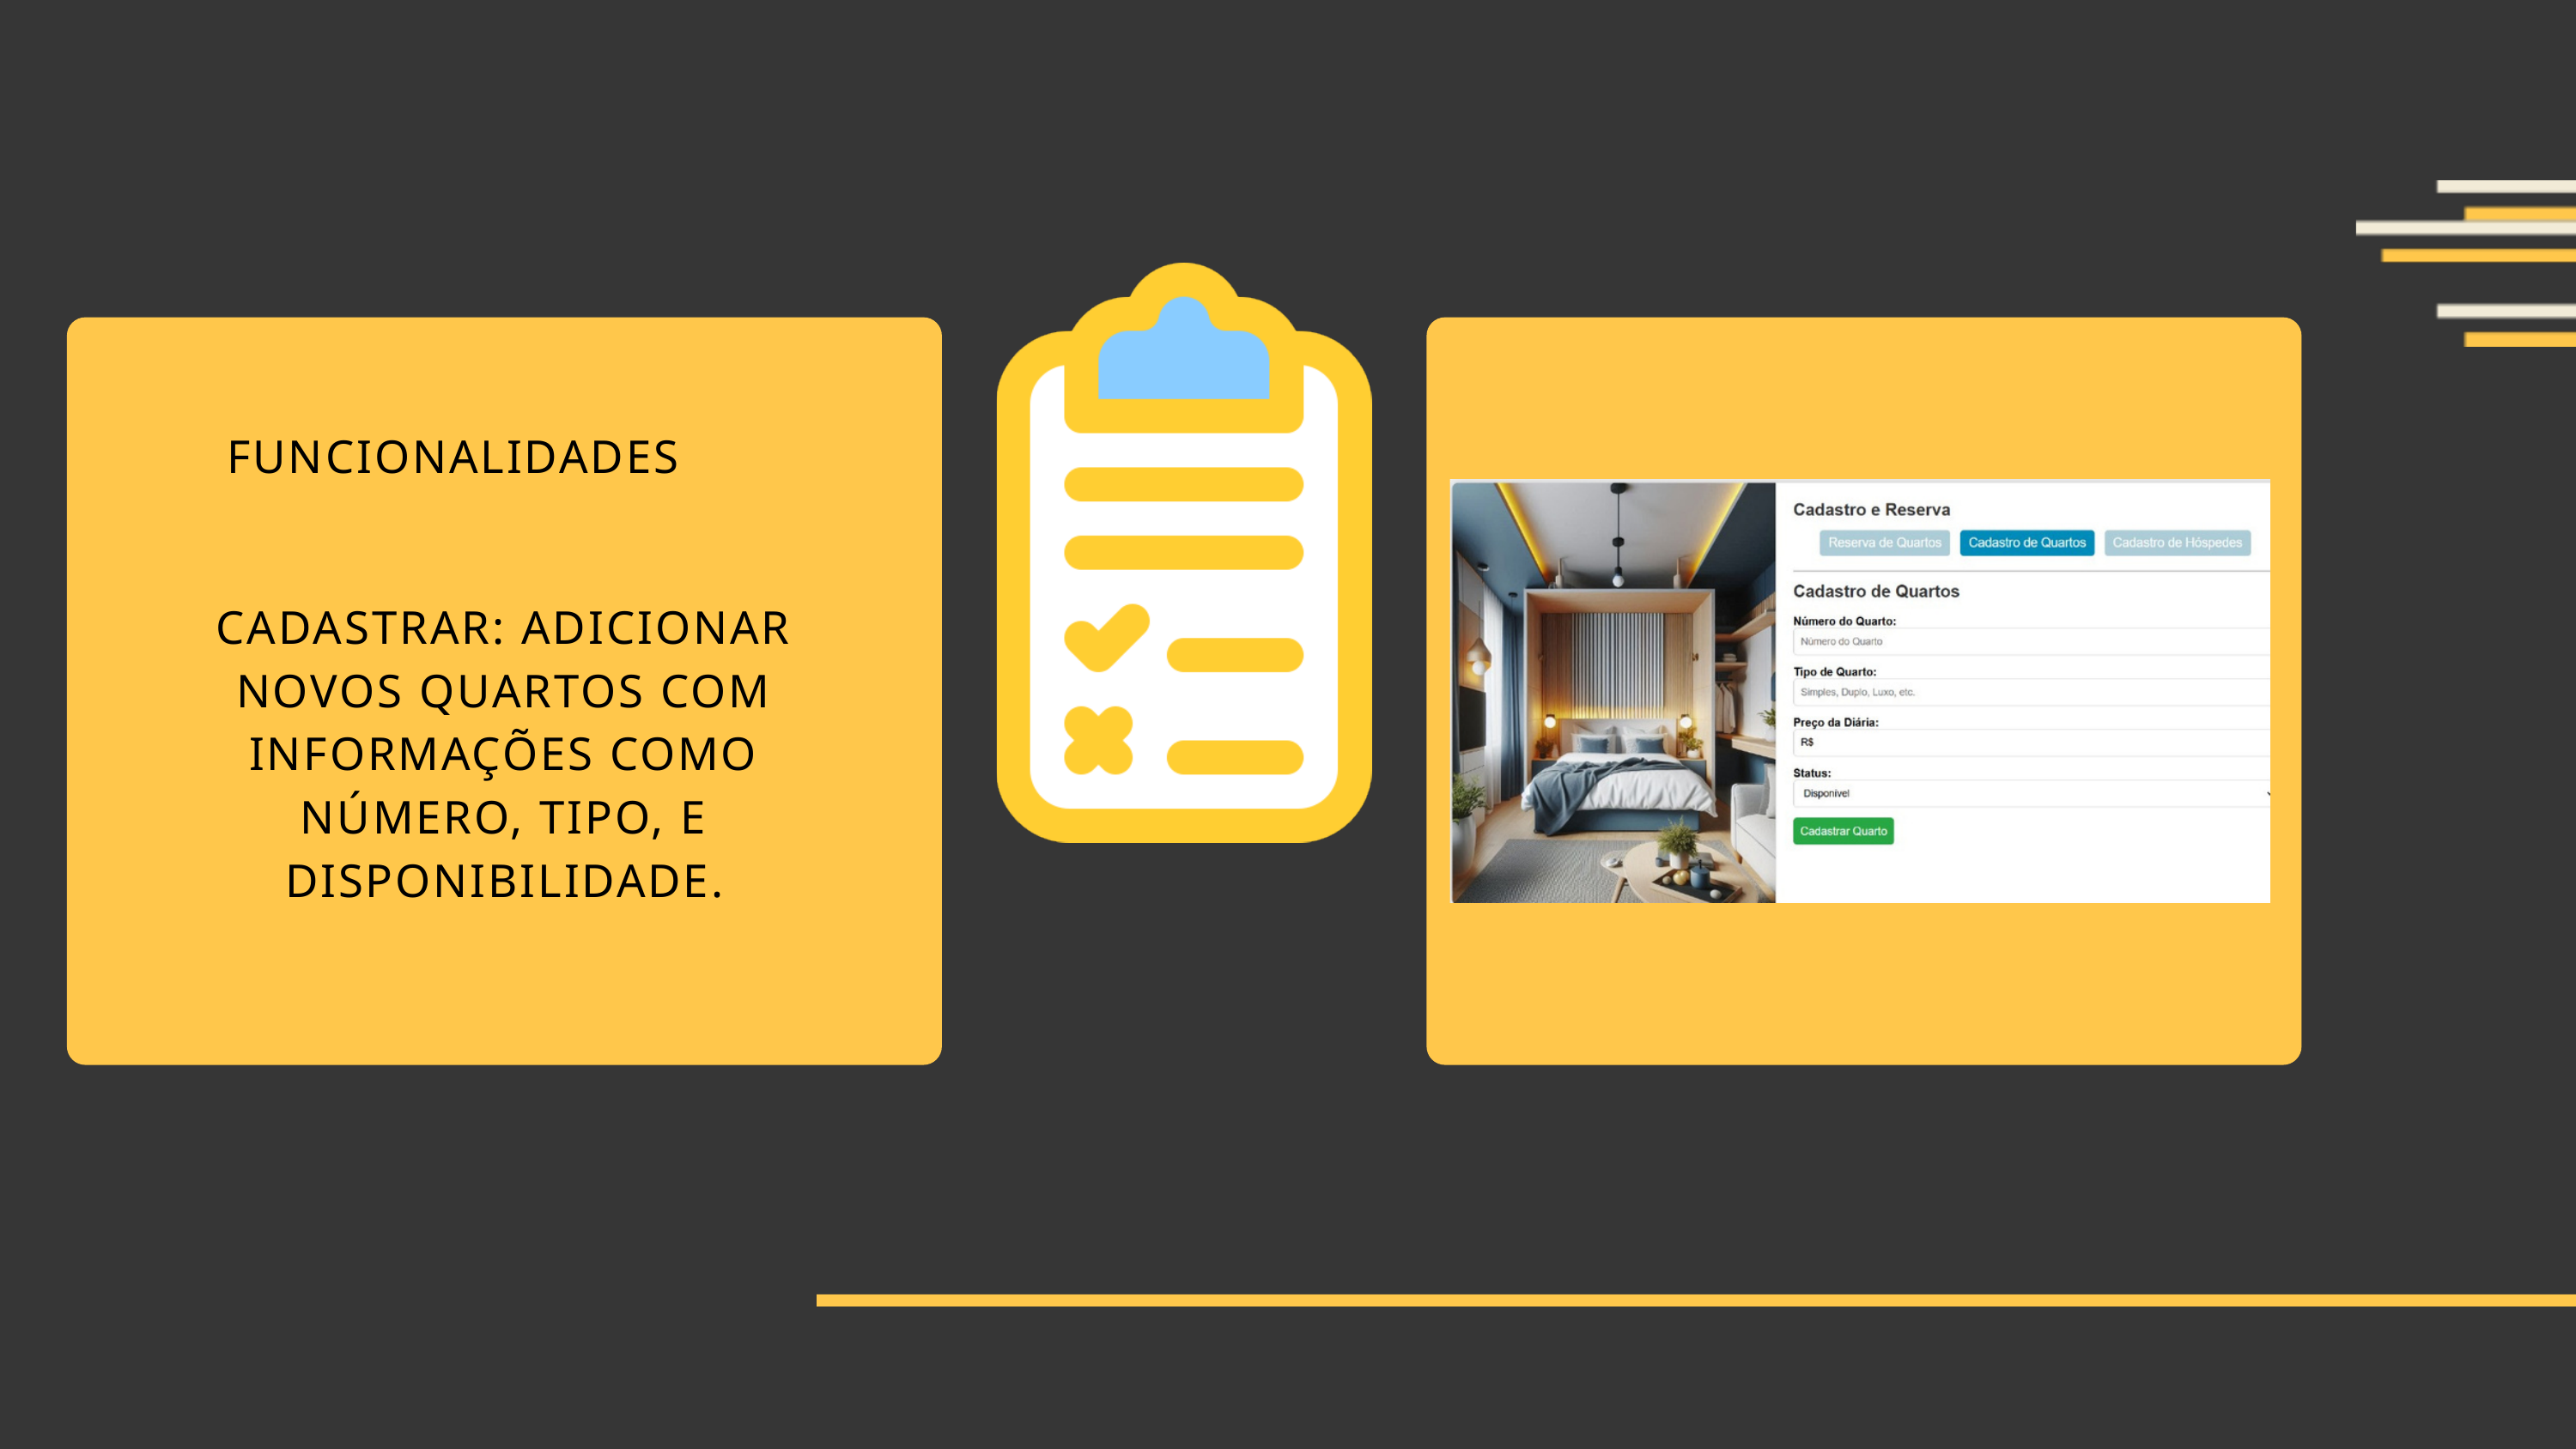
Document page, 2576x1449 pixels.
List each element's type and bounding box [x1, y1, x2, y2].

text_box [996, 263, 1372, 843]
text_box [2355, 180, 2576, 347]
text_box [1426, 317, 2302, 1065]
text_box [66, 317, 943, 1065]
